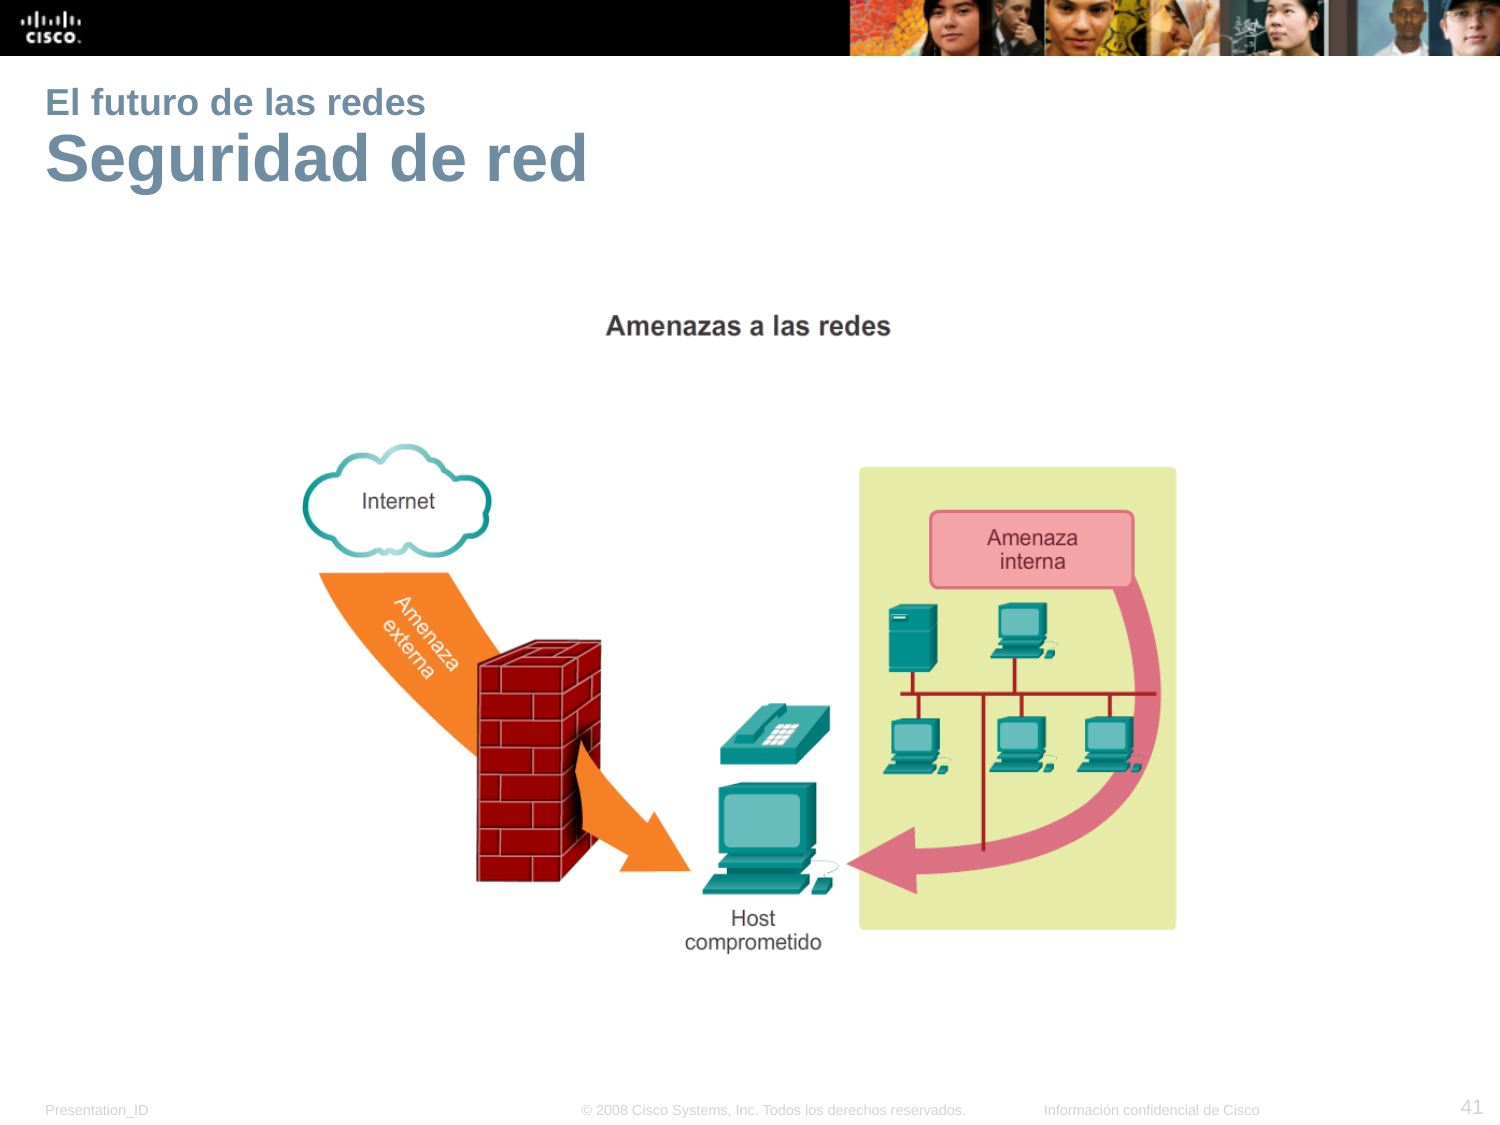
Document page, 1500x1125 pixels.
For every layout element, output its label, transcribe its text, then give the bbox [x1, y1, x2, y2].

title El futuro de las redes Seguridad de red [31, 64, 1471, 203]
picture [0, 0, 1500, 56]
picture [261, 306, 1239, 984]
